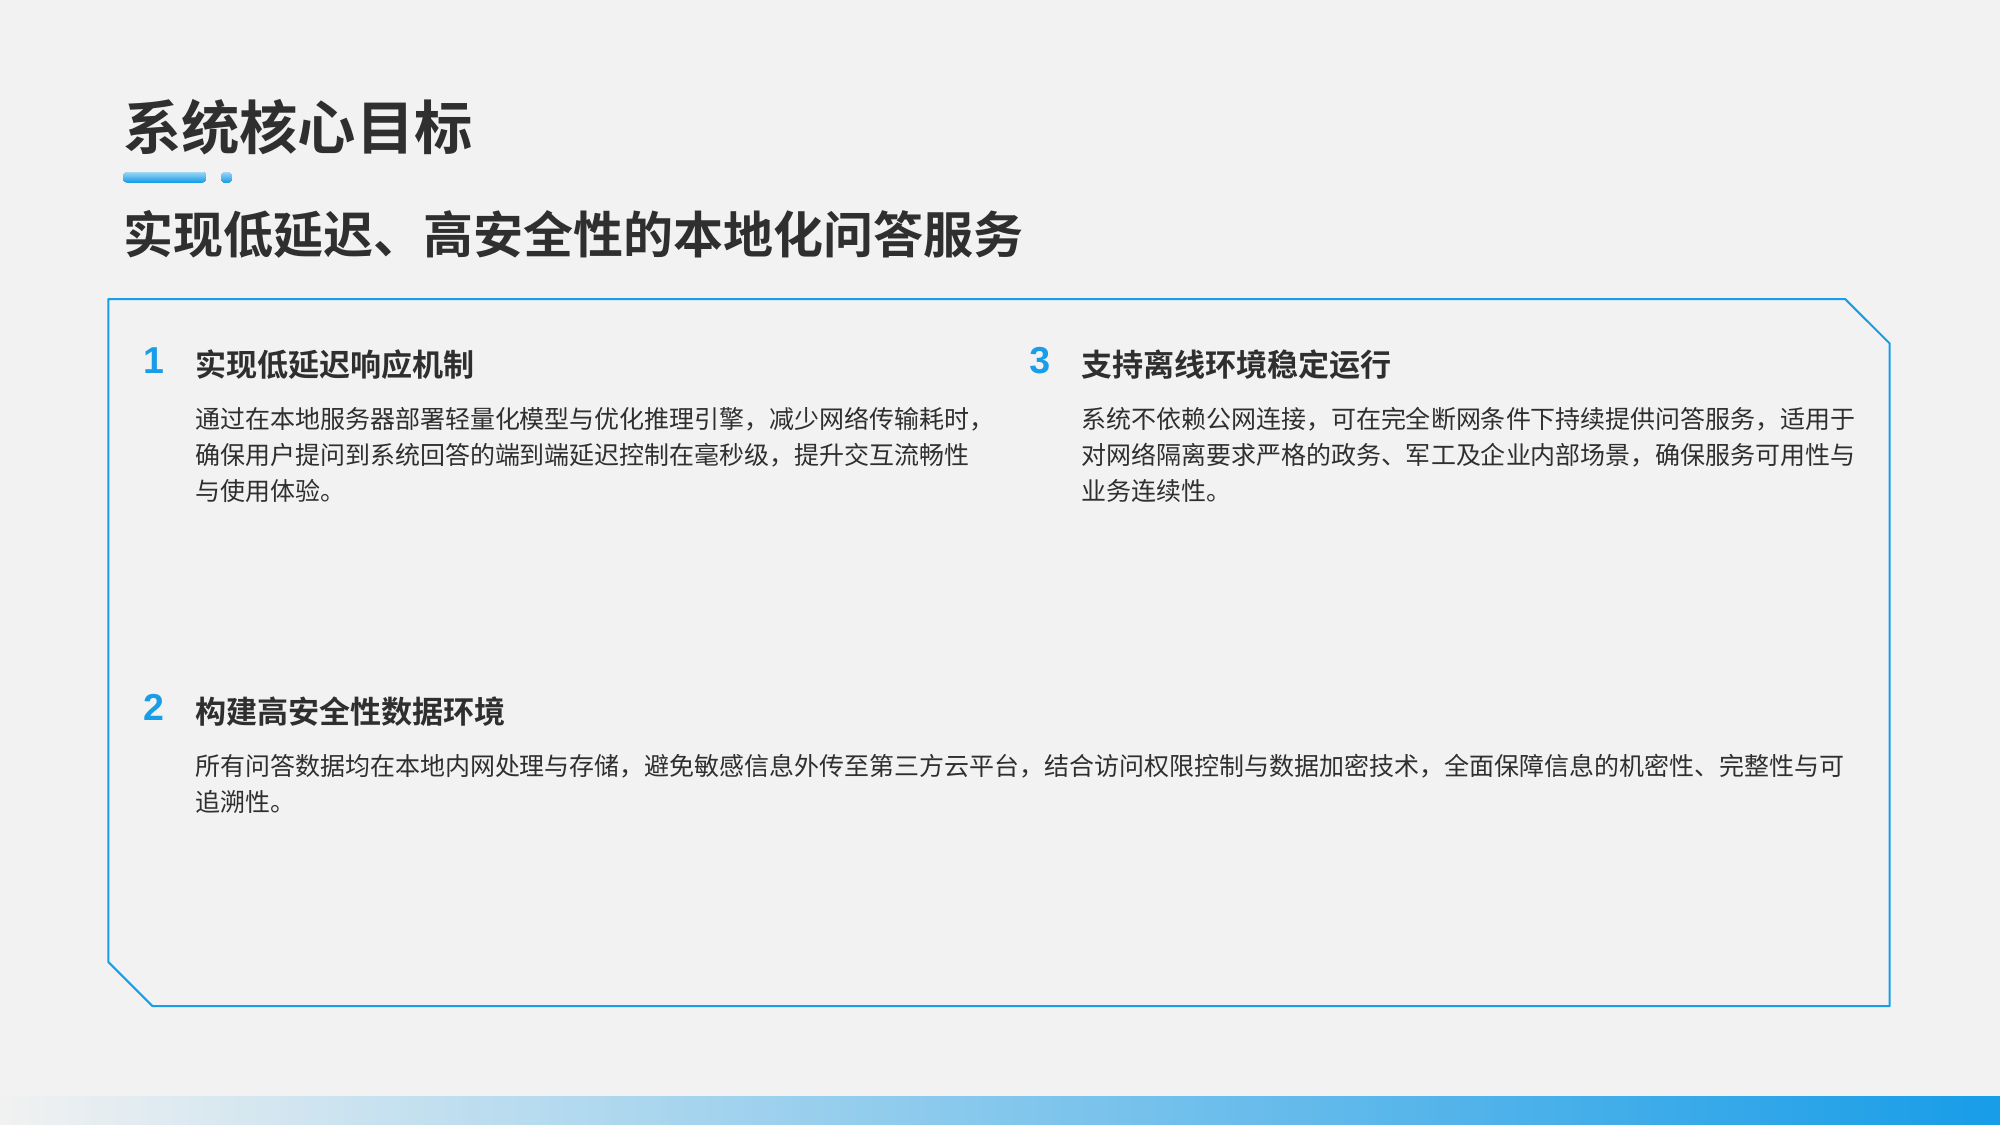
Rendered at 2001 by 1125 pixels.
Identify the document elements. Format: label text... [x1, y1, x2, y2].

title 系统核心目标 [108, 21, 1890, 169]
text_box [108, 185, 1890, 1007]
